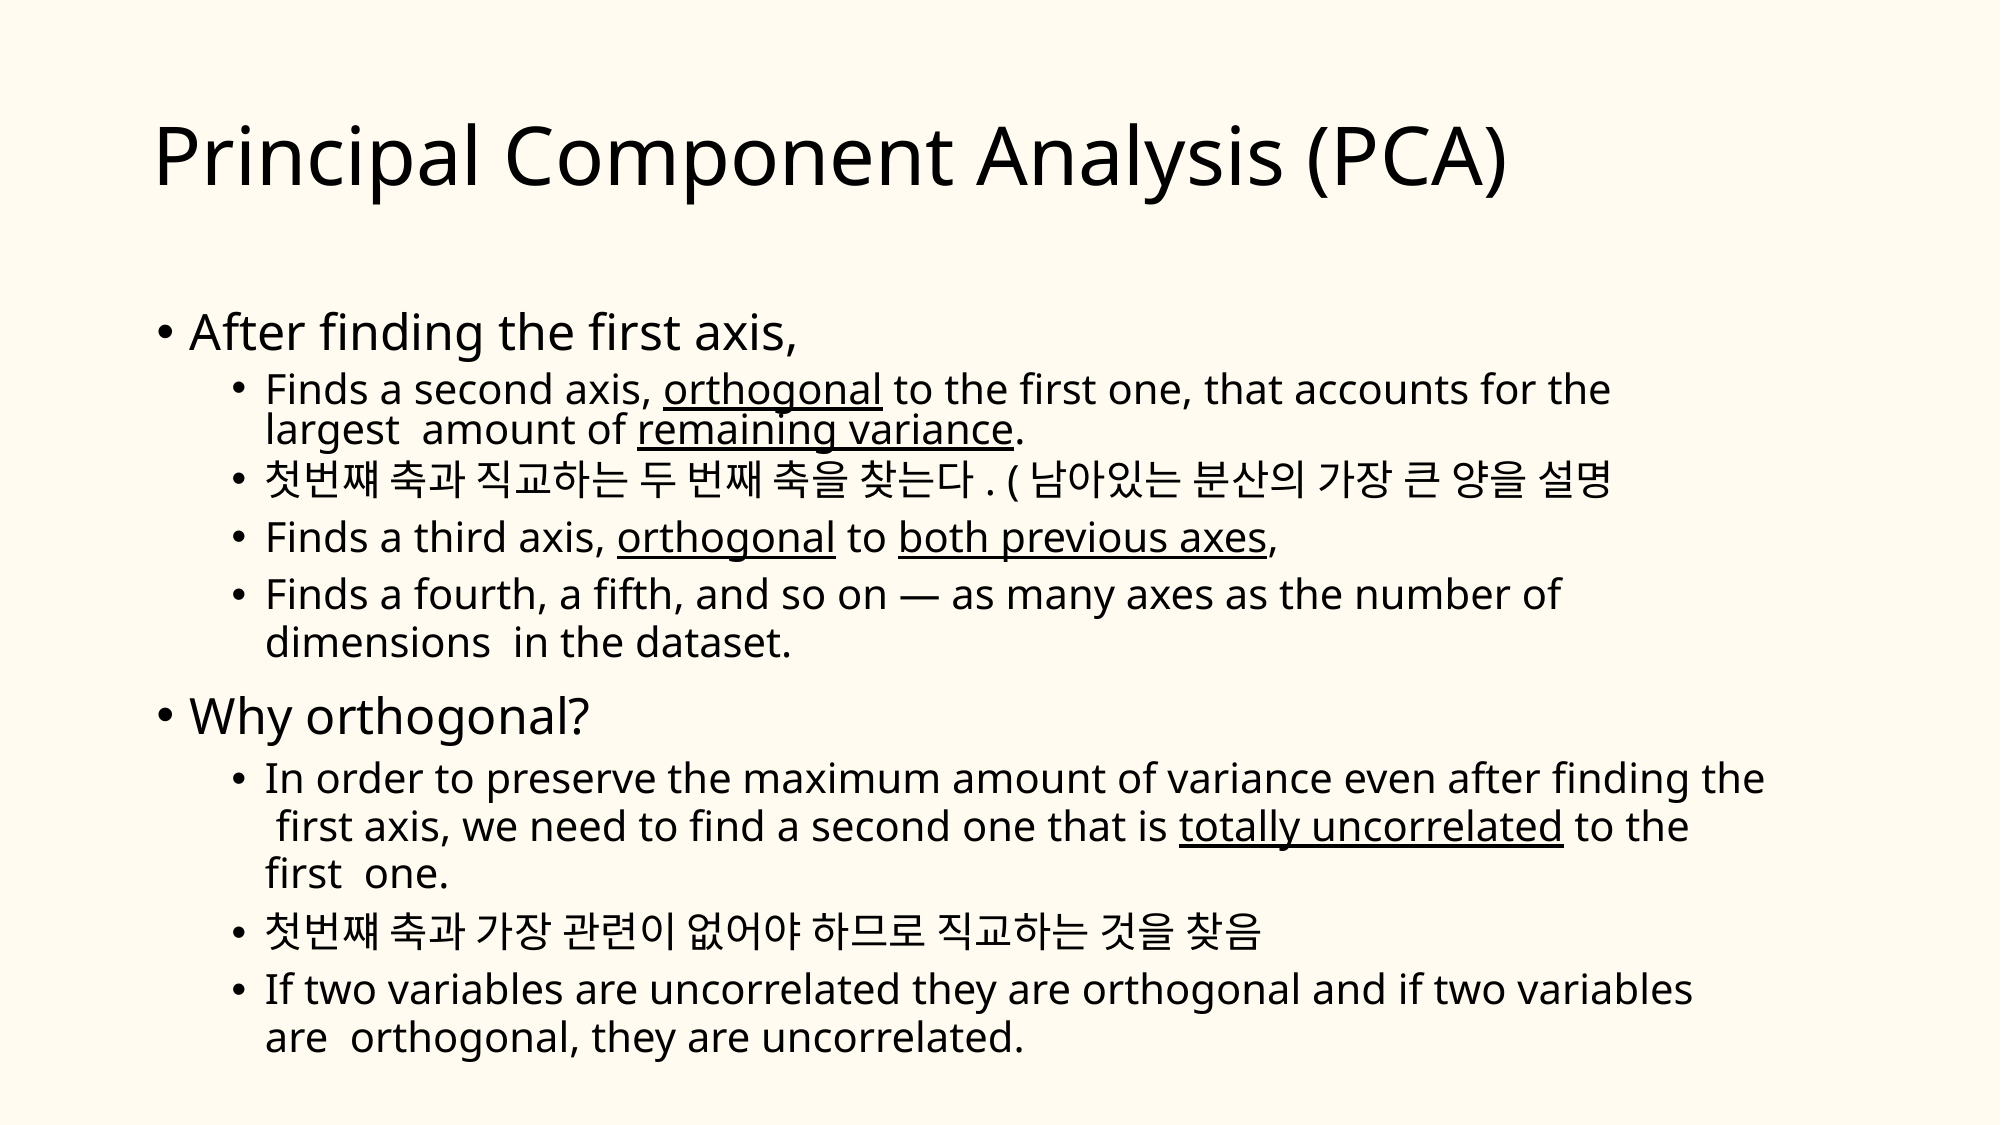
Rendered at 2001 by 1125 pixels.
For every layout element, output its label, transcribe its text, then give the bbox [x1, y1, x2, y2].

text_box After finding the first axis, Finds a second axis, orthogonal to the first one, that accounts for the largest amount of remaining variance. 첫번쨰 축과 직교하는 두 번째 축을 찾는다. (남아있는 분산의 가장 큰 양을 설명 Finds a third axis, orthogonal to both previous axes, Finds a fourth, a fifth, and so on — as many axes as the number of dimensions in the dataset. Why orthogonal? In order to preserve the maximum amount of variance even after finding the first axis, we need to find a second one that is totally uncorrelated to the first one. 첫번쨰 축과 가장 관련이 없어야 하므로 직교하는 것을 찾음 If two variables are uncorrelated they are orthogonal and if two variables are orthogonal, they are uncorrelated. [150, 288, 1769, 1062]
title Principal Component Analysis (PCA) [150, 102, 1515, 288]
